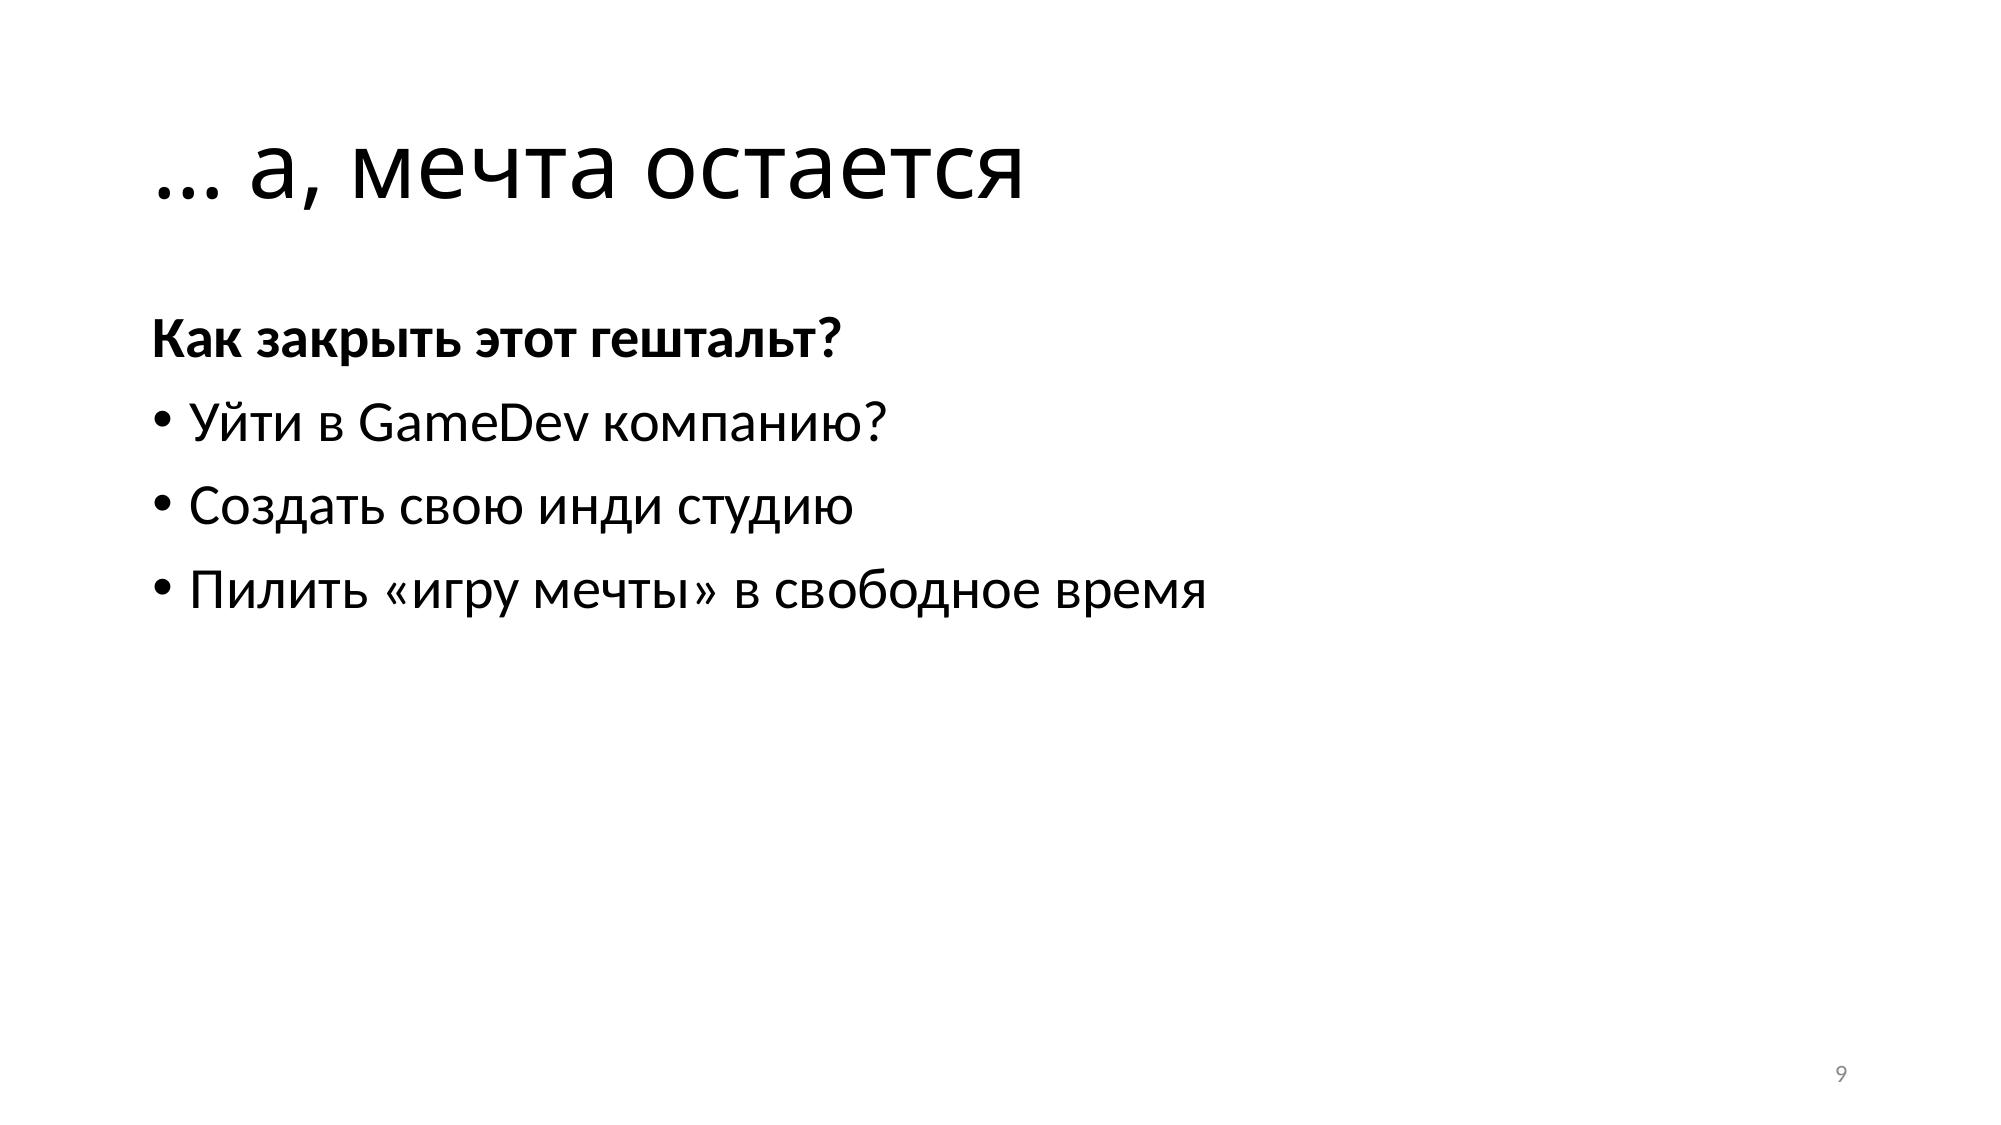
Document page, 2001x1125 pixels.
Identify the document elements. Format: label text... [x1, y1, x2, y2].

slide_number 9 [1412, 1042, 1863, 1103]
list Как закрыть этот гештальт? Уйти в GameDev компанию? Создать свою инди студию Пилить «игру мечты» в свободное время [137, 299, 1863, 1014]
title … а, мечта остается [137, 59, 1863, 278]
